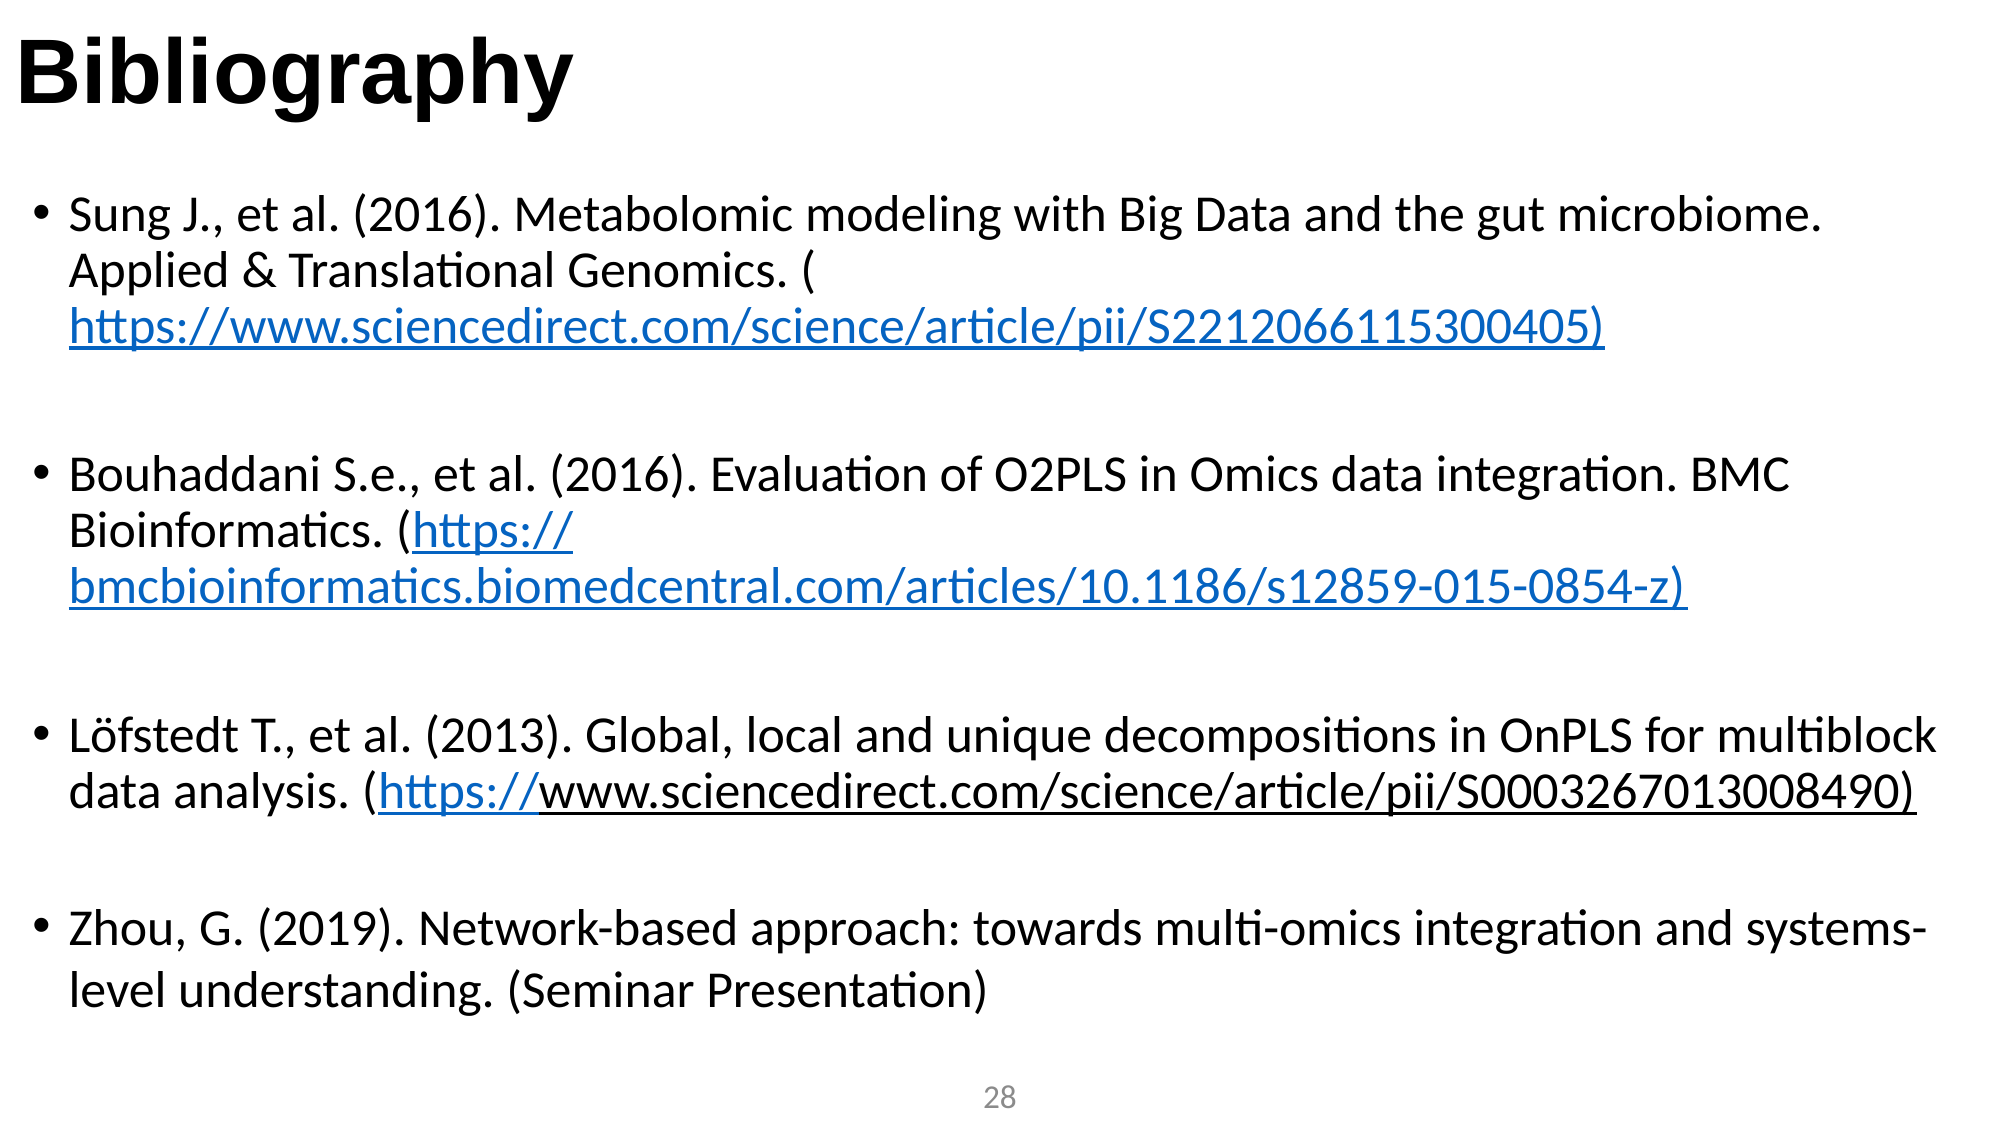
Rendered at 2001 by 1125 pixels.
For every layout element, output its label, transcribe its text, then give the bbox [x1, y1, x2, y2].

title Bibliography [0, 0, 1960, 148]
list Sung J., et al. (2016). Metabolomic modeling with Big Data and the gut microbiome. Applied & Translational Genomics. (https://www.sciencedirect.com/science/article/pii/S2212066115300405) Bouhaddani S.e., et al. (2016). Evaluation of O2PLS in Omics data integration. BMC Bioinformatics. (https://bmcbioinformatics.biomedcentral.com/articles/10.1186/s12859-015-0854-z) Löfstedt T., et al. (2013). Global, local and unique decompositions in OnPLS for multiblock data analysis. (https://www.sciencedirect.com/science/article/pii/S0003267013008490) Zhou, G. (2019). Network-based approach: towards multi-omics integration and systems-level understanding. (Seminar Presentation) [17, 179, 1960, 1082]
slide_number 28 [774, 1065, 1225, 1125]
